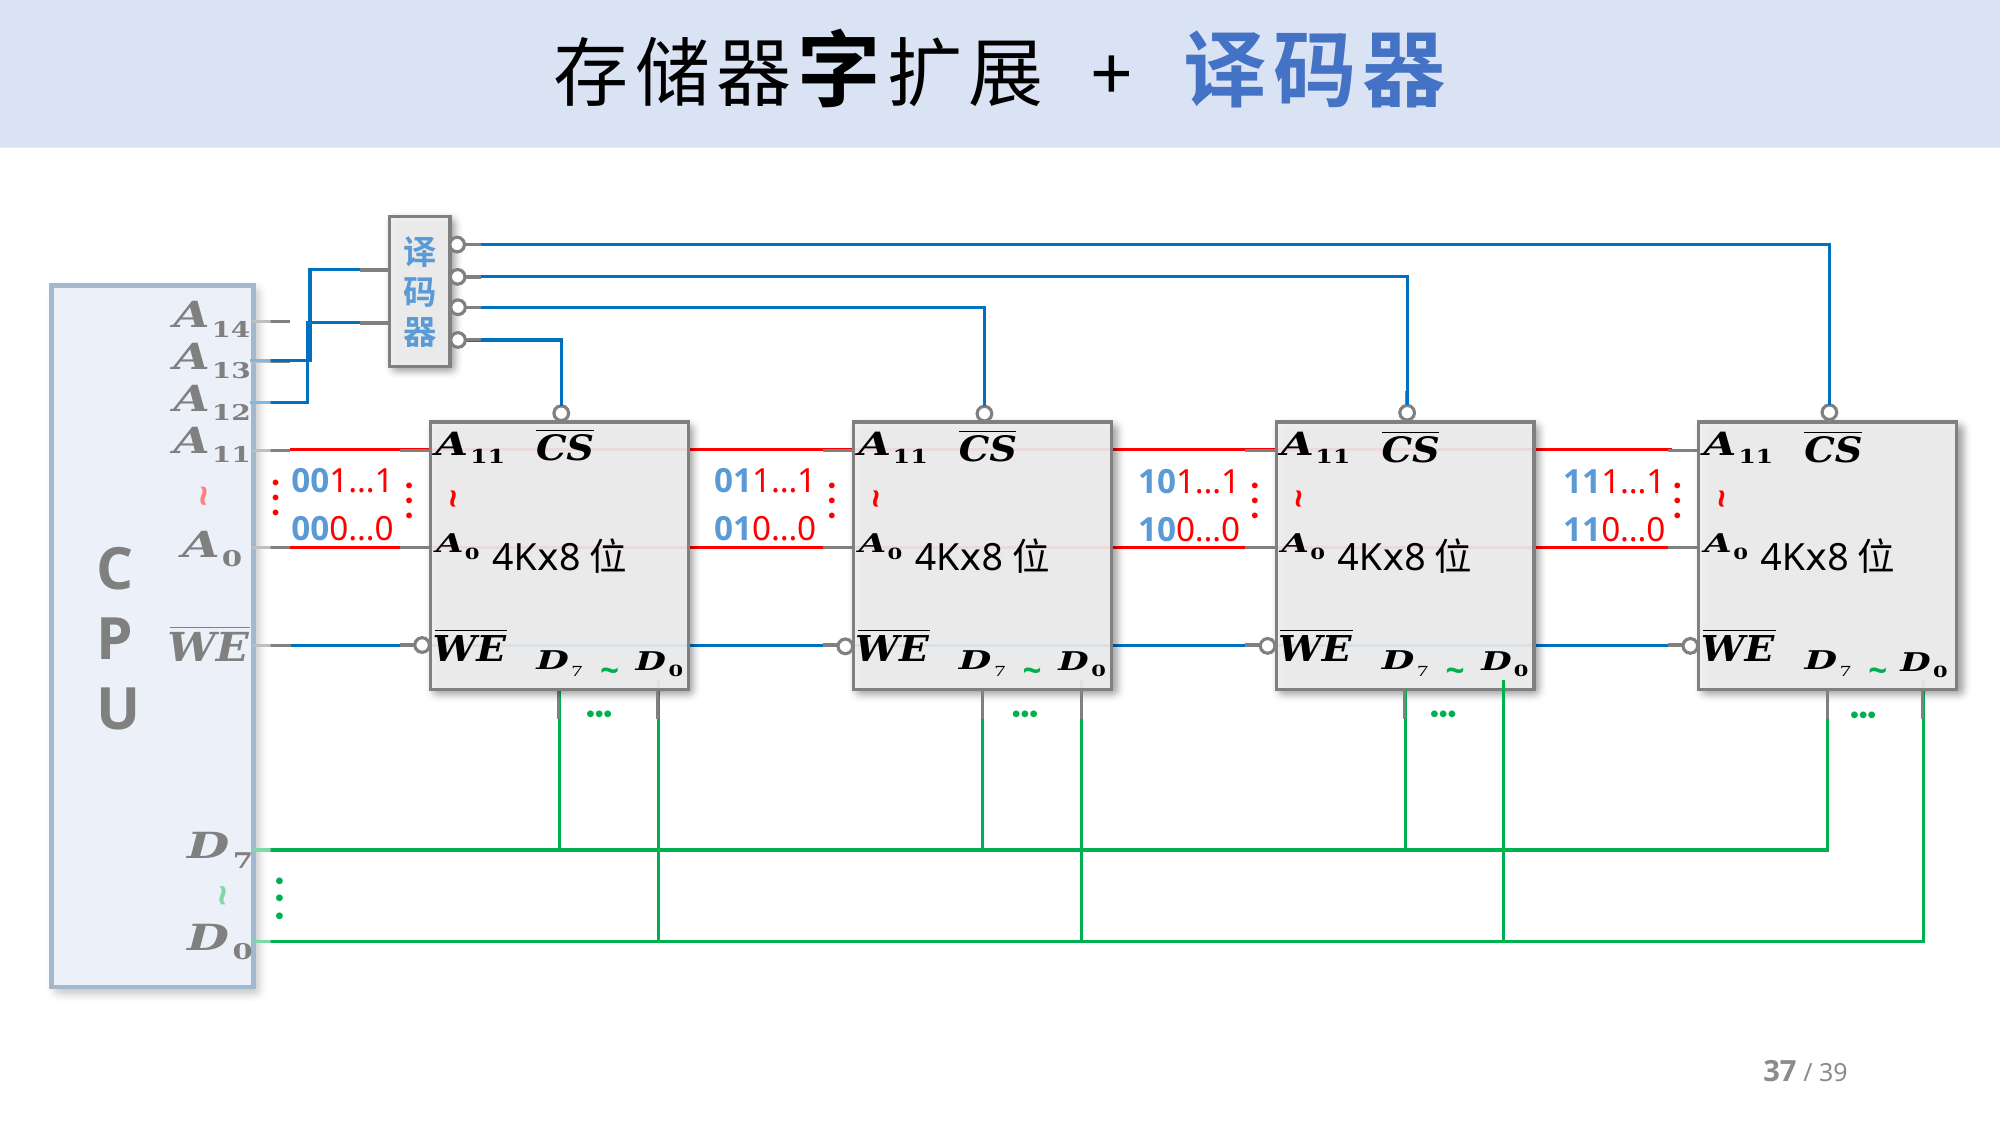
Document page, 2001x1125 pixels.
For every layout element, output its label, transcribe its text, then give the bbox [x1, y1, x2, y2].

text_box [1660, 391, 1957, 690]
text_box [1504, 681, 1923, 942]
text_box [814, 407, 1112, 444]
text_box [249, 216, 1830, 407]
slide_number 37 / 39 [1412, 1042, 1863, 1103]
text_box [814, 555, 1112, 680]
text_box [1237, 407, 1535, 444]
title 存储器字扩展 + 译码器 [0, 0, 2000, 148]
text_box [1237, 555, 1535, 690]
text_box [391, 555, 689, 680]
text_box [32, 200, 272, 1063]
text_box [51, 285, 302, 988]
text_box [253, 680, 1504, 942]
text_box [279, 444, 1678, 555]
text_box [391, 407, 689, 444]
